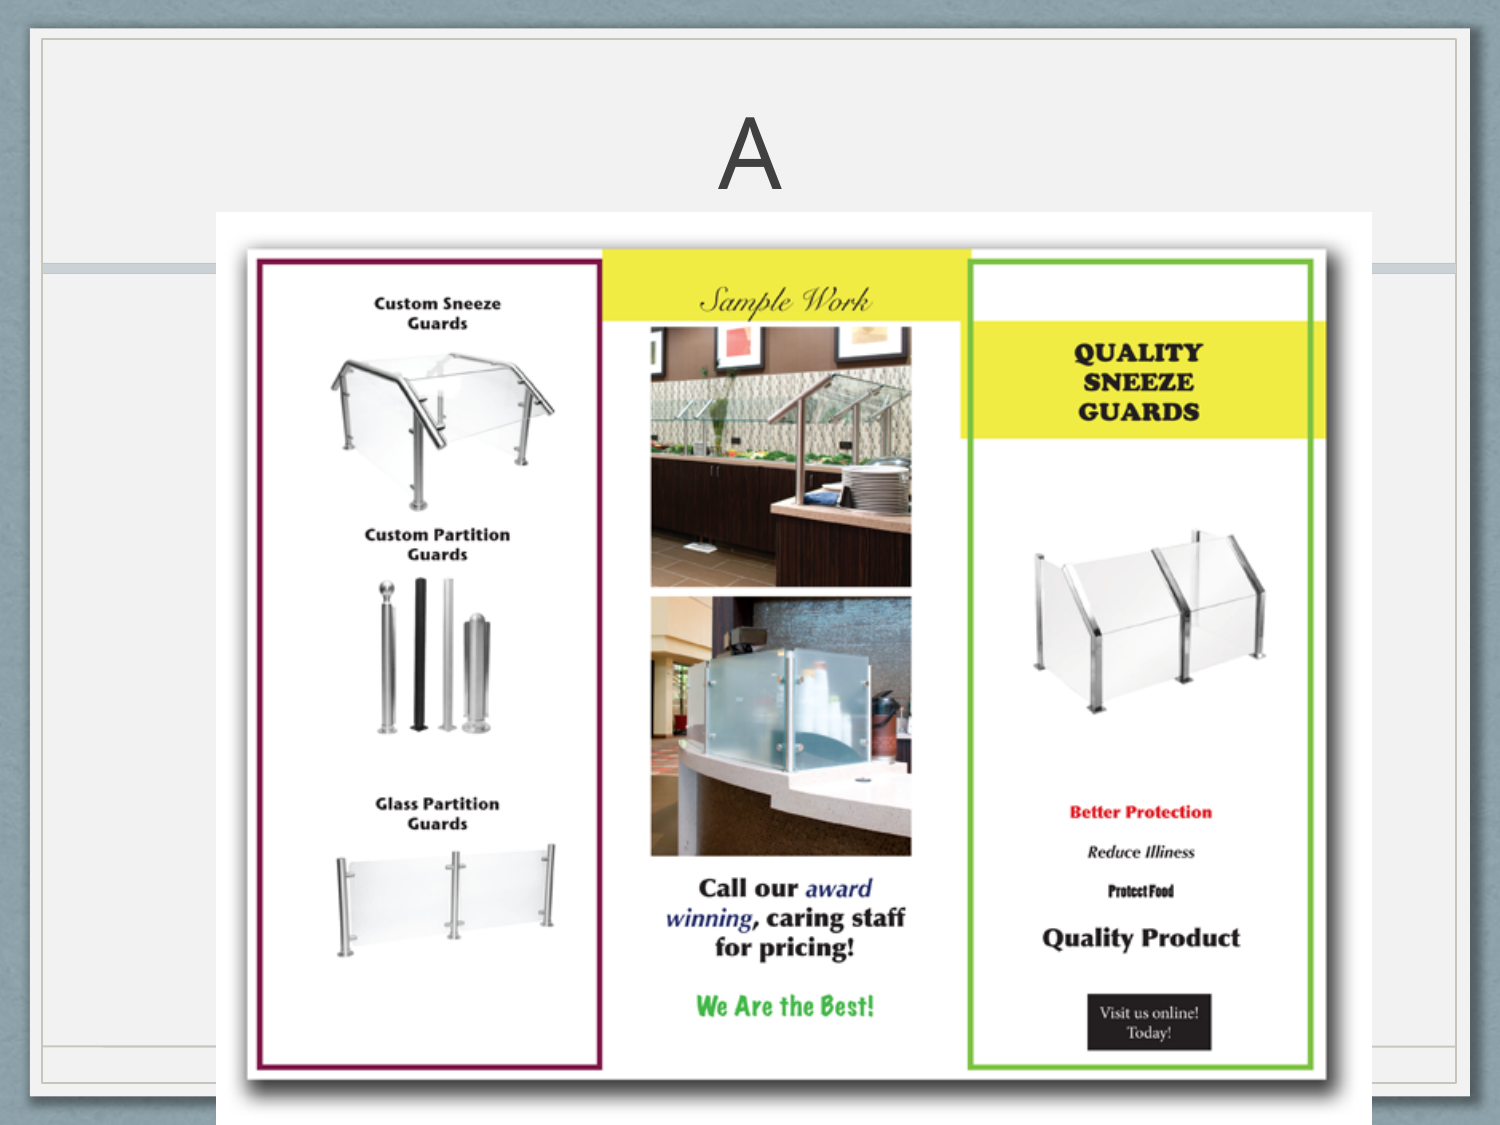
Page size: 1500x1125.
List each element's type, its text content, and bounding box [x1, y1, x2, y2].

picture [216, 212, 1372, 1125]
title A [147, 40, 1353, 260]
